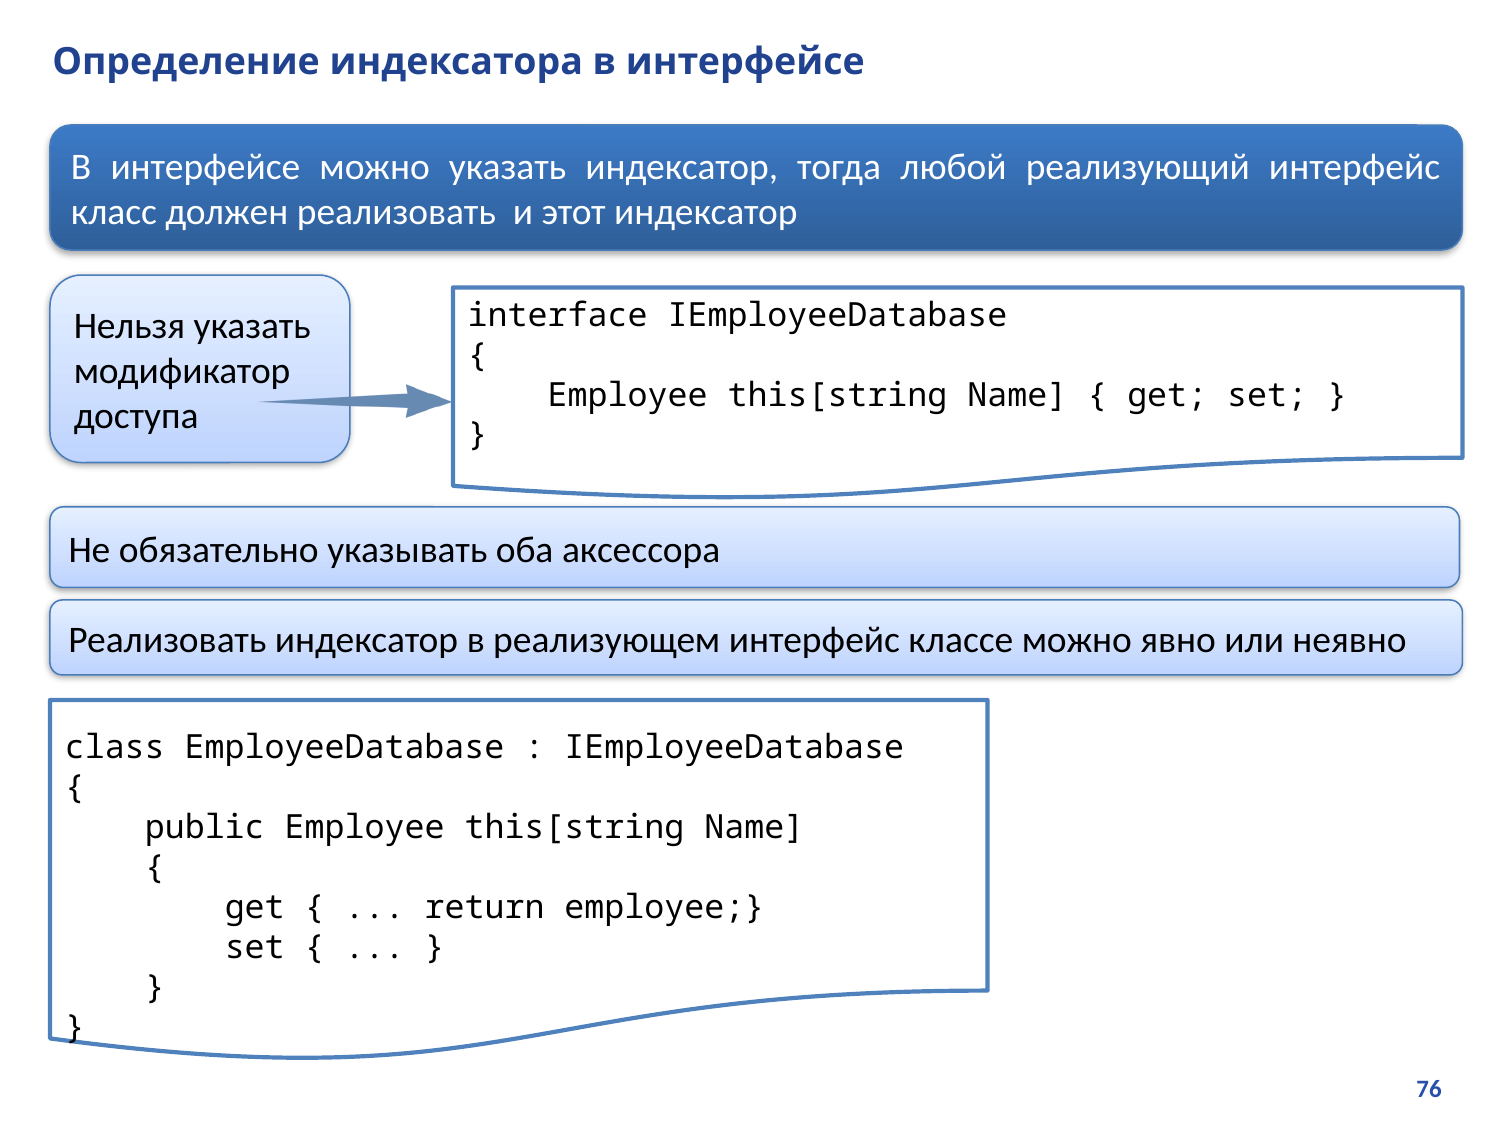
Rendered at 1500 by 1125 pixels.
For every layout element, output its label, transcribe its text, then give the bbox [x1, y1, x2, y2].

title Определение индексатора в интерфейсе [36, 29, 1469, 90]
text_box Не обязательно указывать оба аксессора [49, 505, 1461, 589]
text_box Нельзя указать модификатор доступа [49, 274, 351, 464]
text_box class EmployeeDatabase : IEmployeeDatabase { public Employee this[string Name] { get { ... return employee;} set { ... } } } [47, 697, 990, 1060]
text_box Реализовать индексатор в реализующем интерфейс классе можно явно или неявно [49, 599, 1464, 676]
text_box В интерфейсе можно указать индексатор, тогда любой реализующий интерфейс класс должен реализовать и этот индексатор [49, 124, 1464, 251]
picture [251, 380, 453, 421]
text_box interface IEmployeeDatabase { Employee this[string Name] { get; set; } } [450, 285, 1465, 500]
